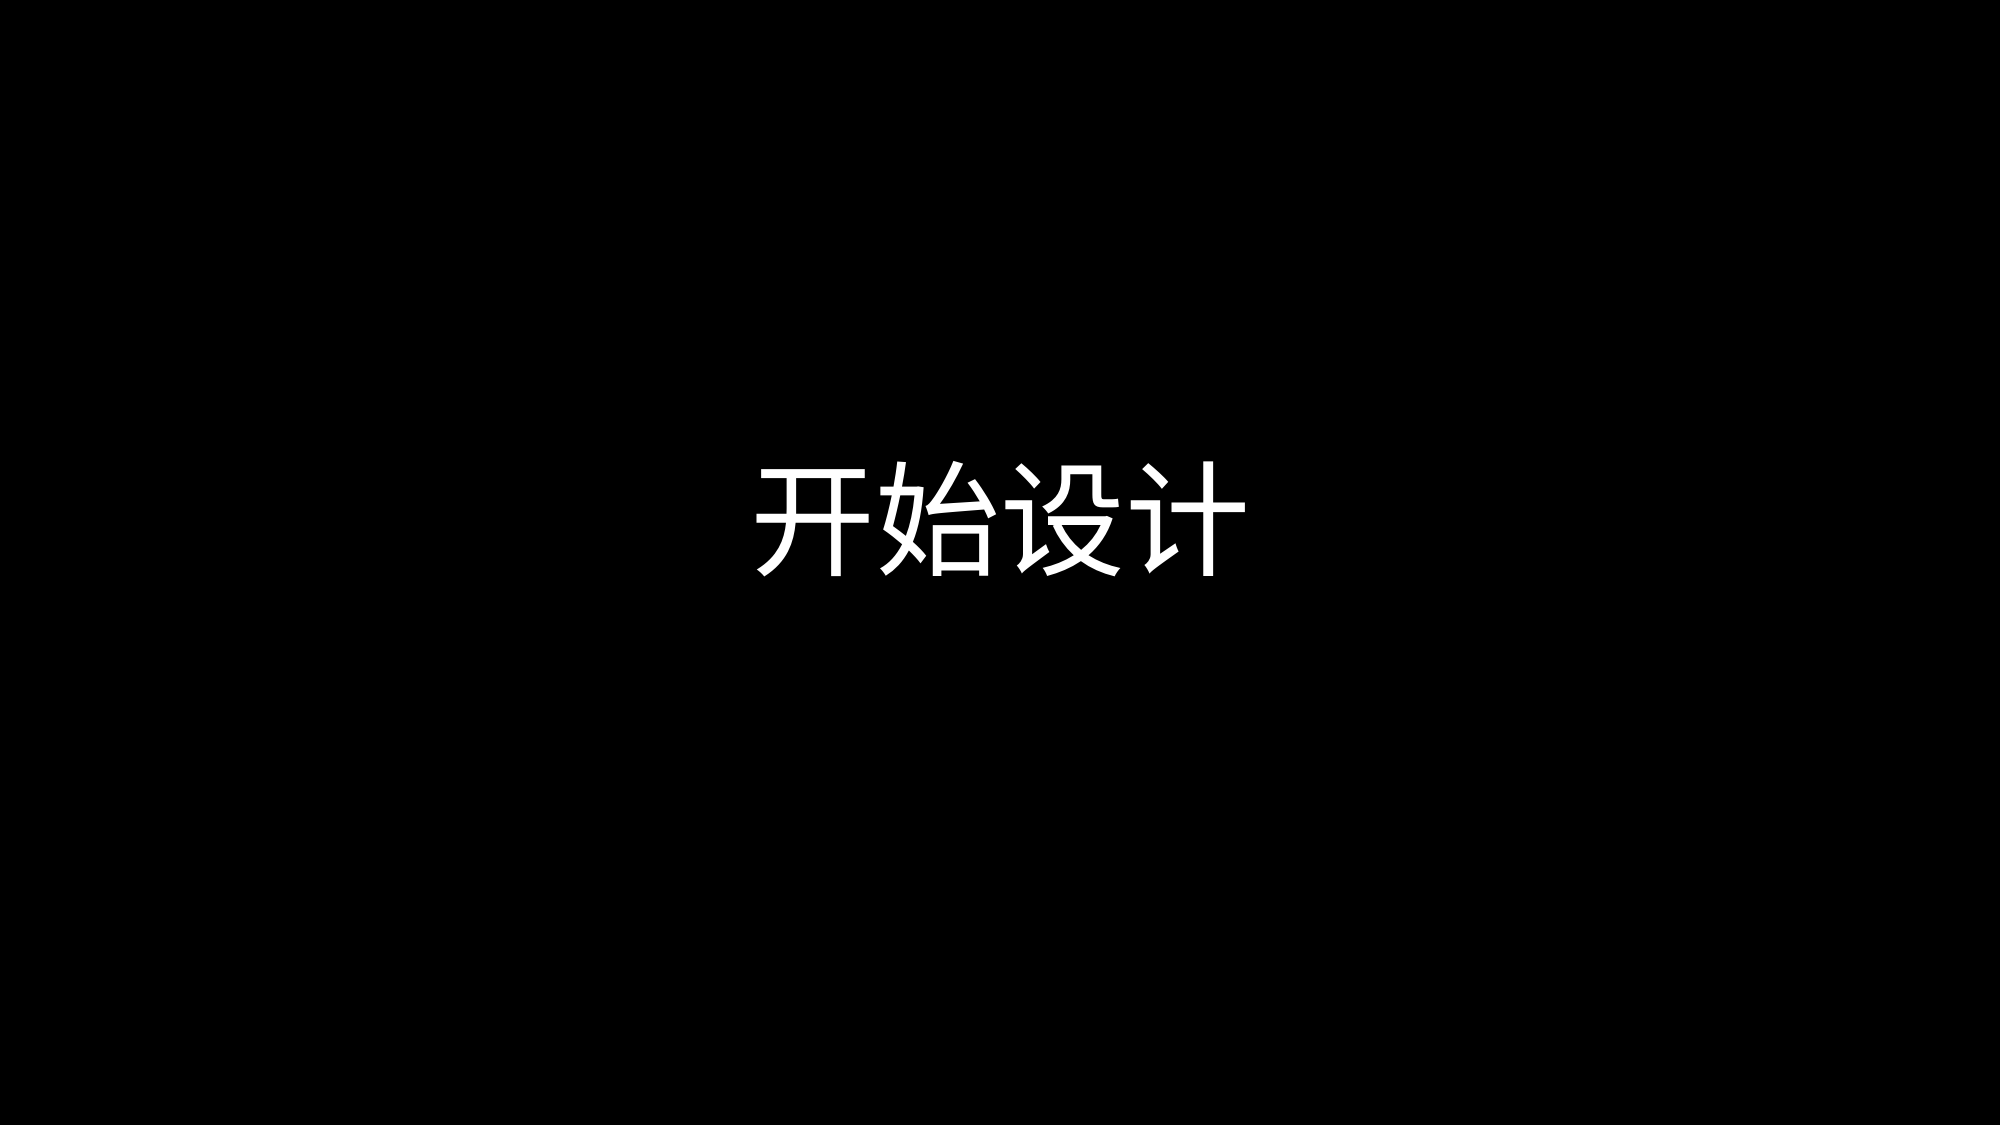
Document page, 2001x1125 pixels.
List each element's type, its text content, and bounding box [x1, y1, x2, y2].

text_box 开始设计 [532, 433, 1467, 599]
